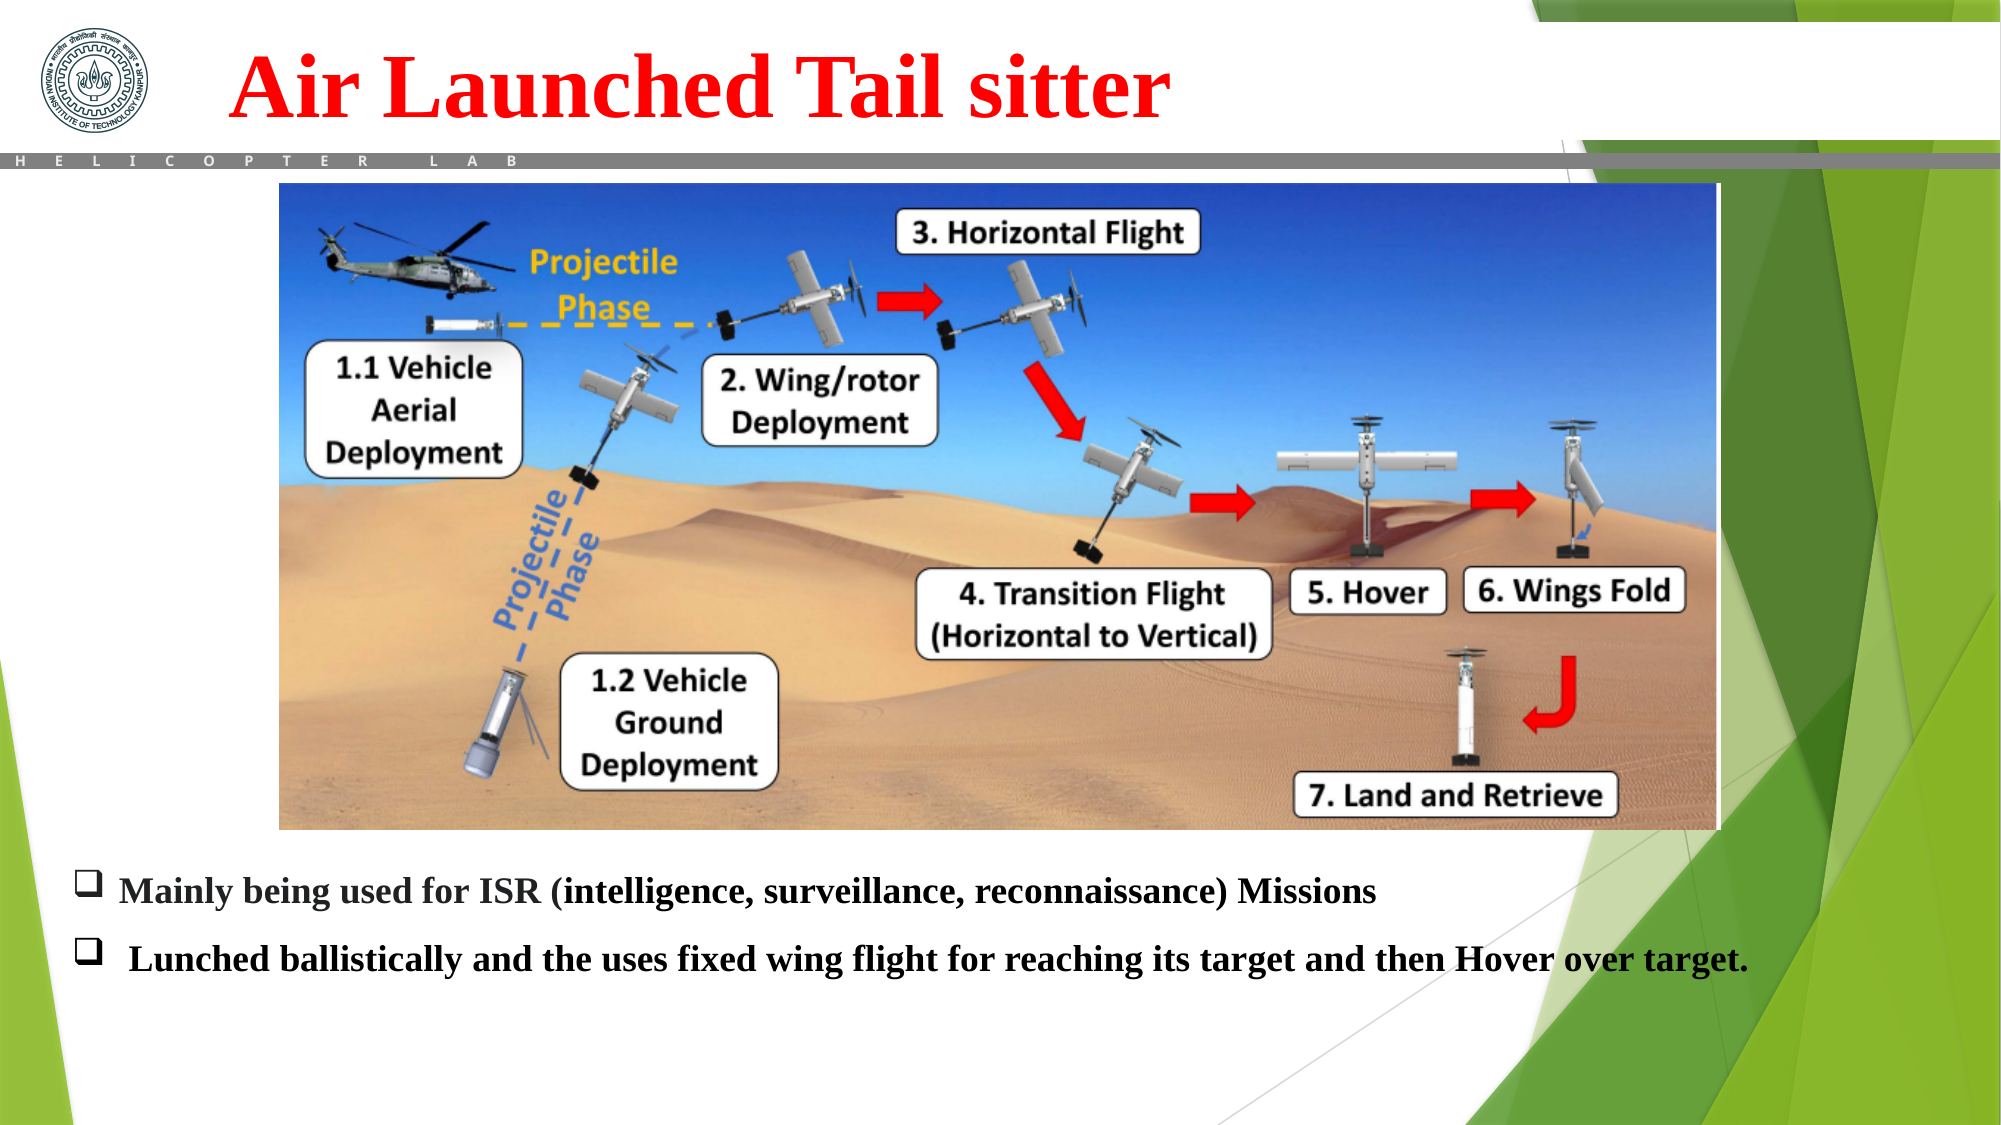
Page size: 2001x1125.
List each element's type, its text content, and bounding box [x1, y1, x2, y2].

text_box HELICOPTER LAB [0, 153, 2000, 169]
text_box Air Launched Tail sitter [190, 22, 2000, 140]
picture [40, 28, 148, 134]
picture [278, 183, 1722, 830]
text_box Mainly being used for ISR (intelligence, surveillance, reconnaissance) Missions Lunched ballistically and the uses fixed wing flight for reaching its target and then Hover over target. [57, 836, 2000, 1099]
